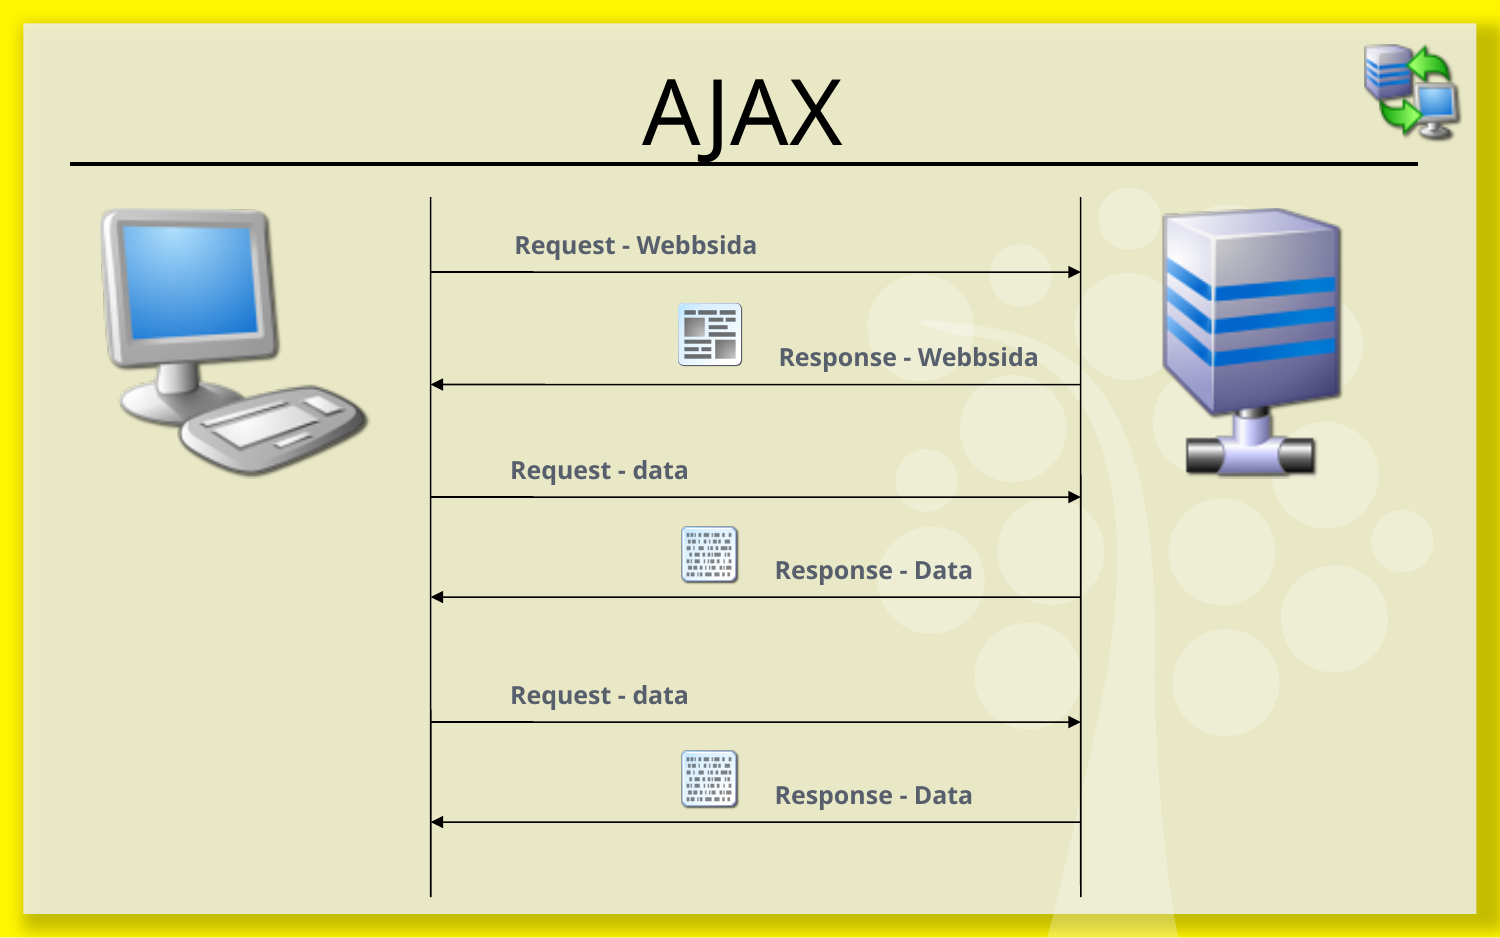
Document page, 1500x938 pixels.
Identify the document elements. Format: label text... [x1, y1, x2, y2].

picture [100, 208, 371, 480]
picture [678, 523, 742, 588]
picture [1117, 208, 1389, 480]
text_box Response - Data [759, 547, 989, 592]
text_box [430, 490, 1081, 504]
text_box [430, 715, 1081, 729]
text_box [430, 378, 1081, 391]
text_box Request - data [495, 447, 705, 492]
text_box [430, 265, 1081, 279]
picture [678, 748, 742, 812]
picture [1362, 43, 1465, 146]
picture [676, 301, 744, 368]
text_box Request - Webbsida [499, 222, 773, 267]
text_box Response - Data [759, 772, 989, 817]
title AJAX [105, 46, 1381, 174]
text_box Request - data [495, 672, 705, 717]
text_box [430, 815, 1081, 829]
text_box Response - Webbsida [763, 334, 1055, 380]
text_box [430, 590, 1081, 604]
